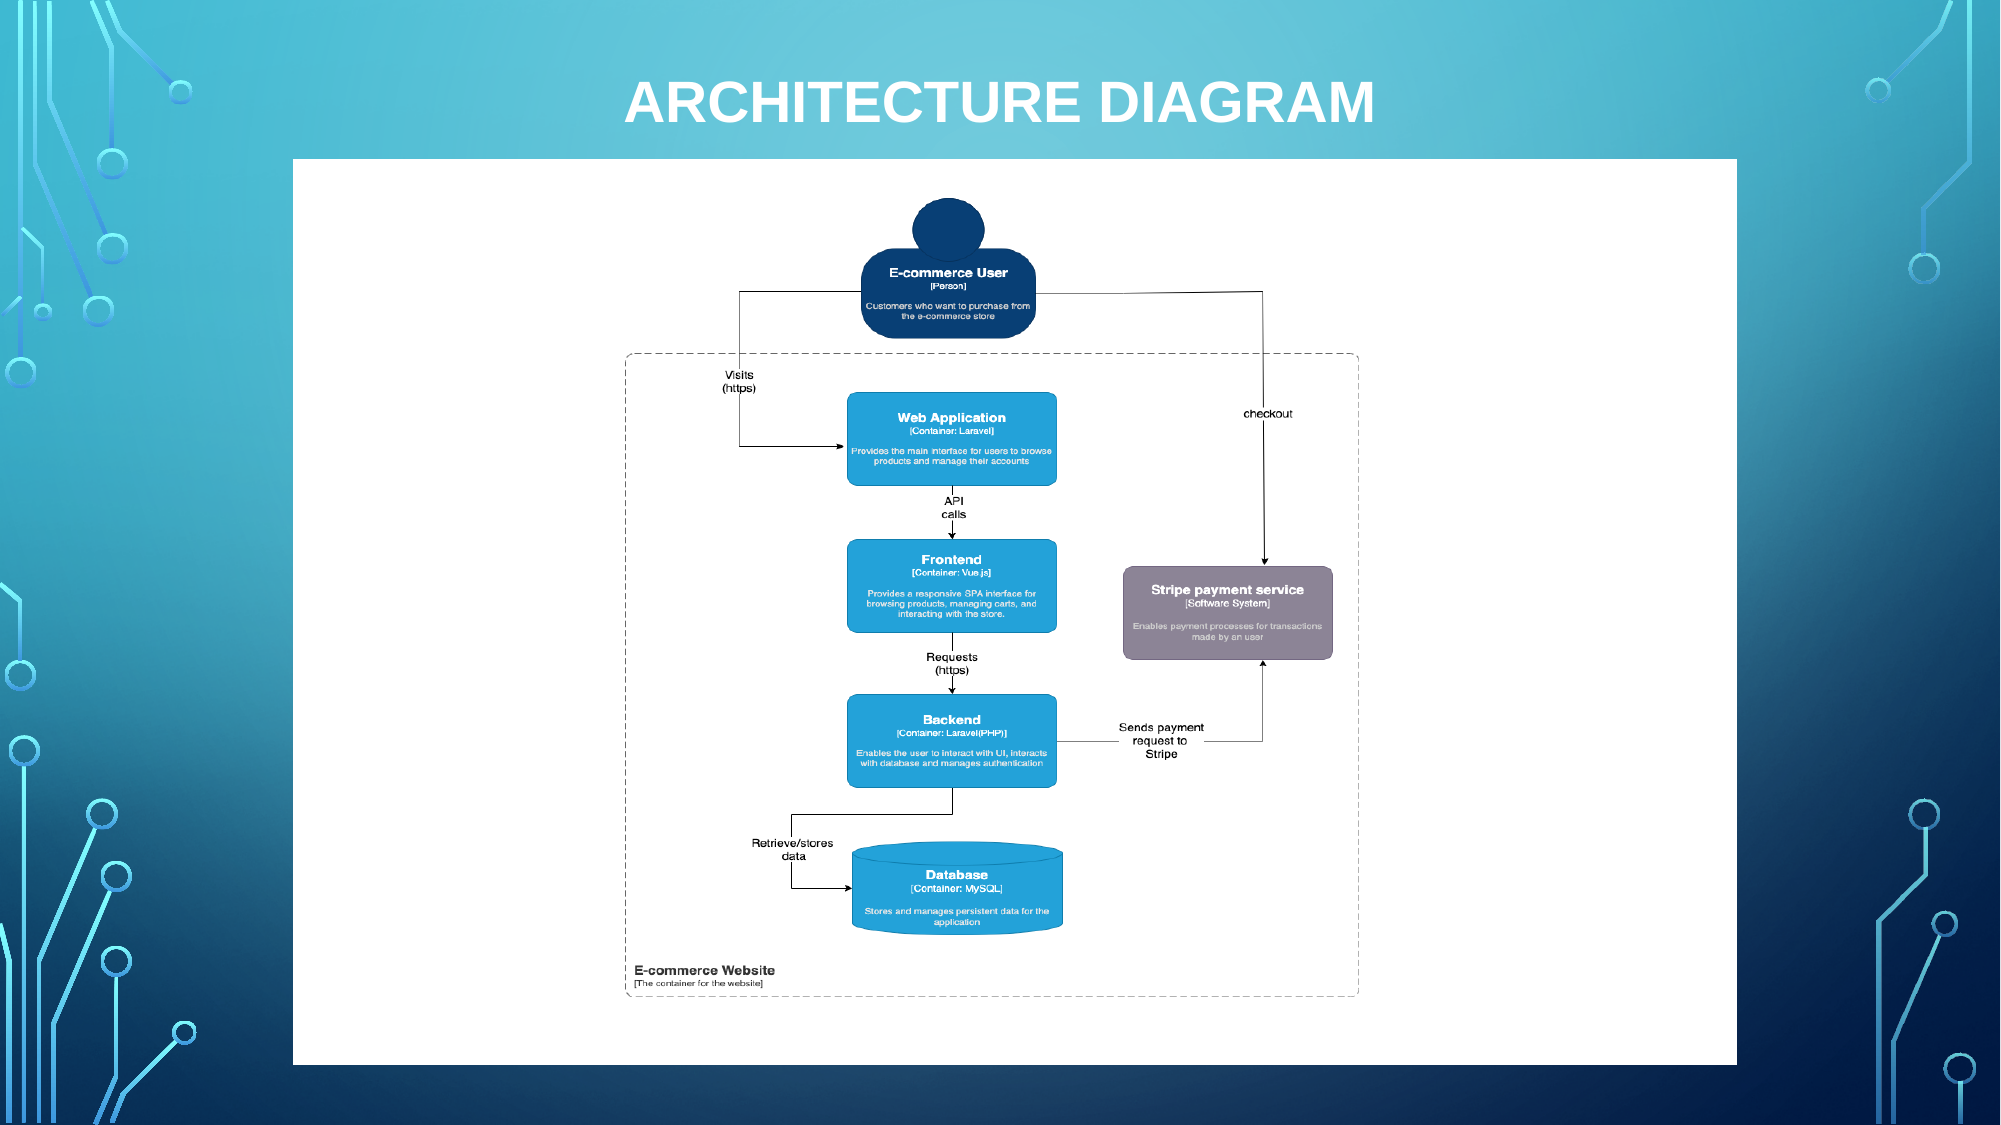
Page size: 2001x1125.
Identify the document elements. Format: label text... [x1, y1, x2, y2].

title Architecture Diagram [187, 23, 1813, 184]
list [293, 159, 1738, 1065]
